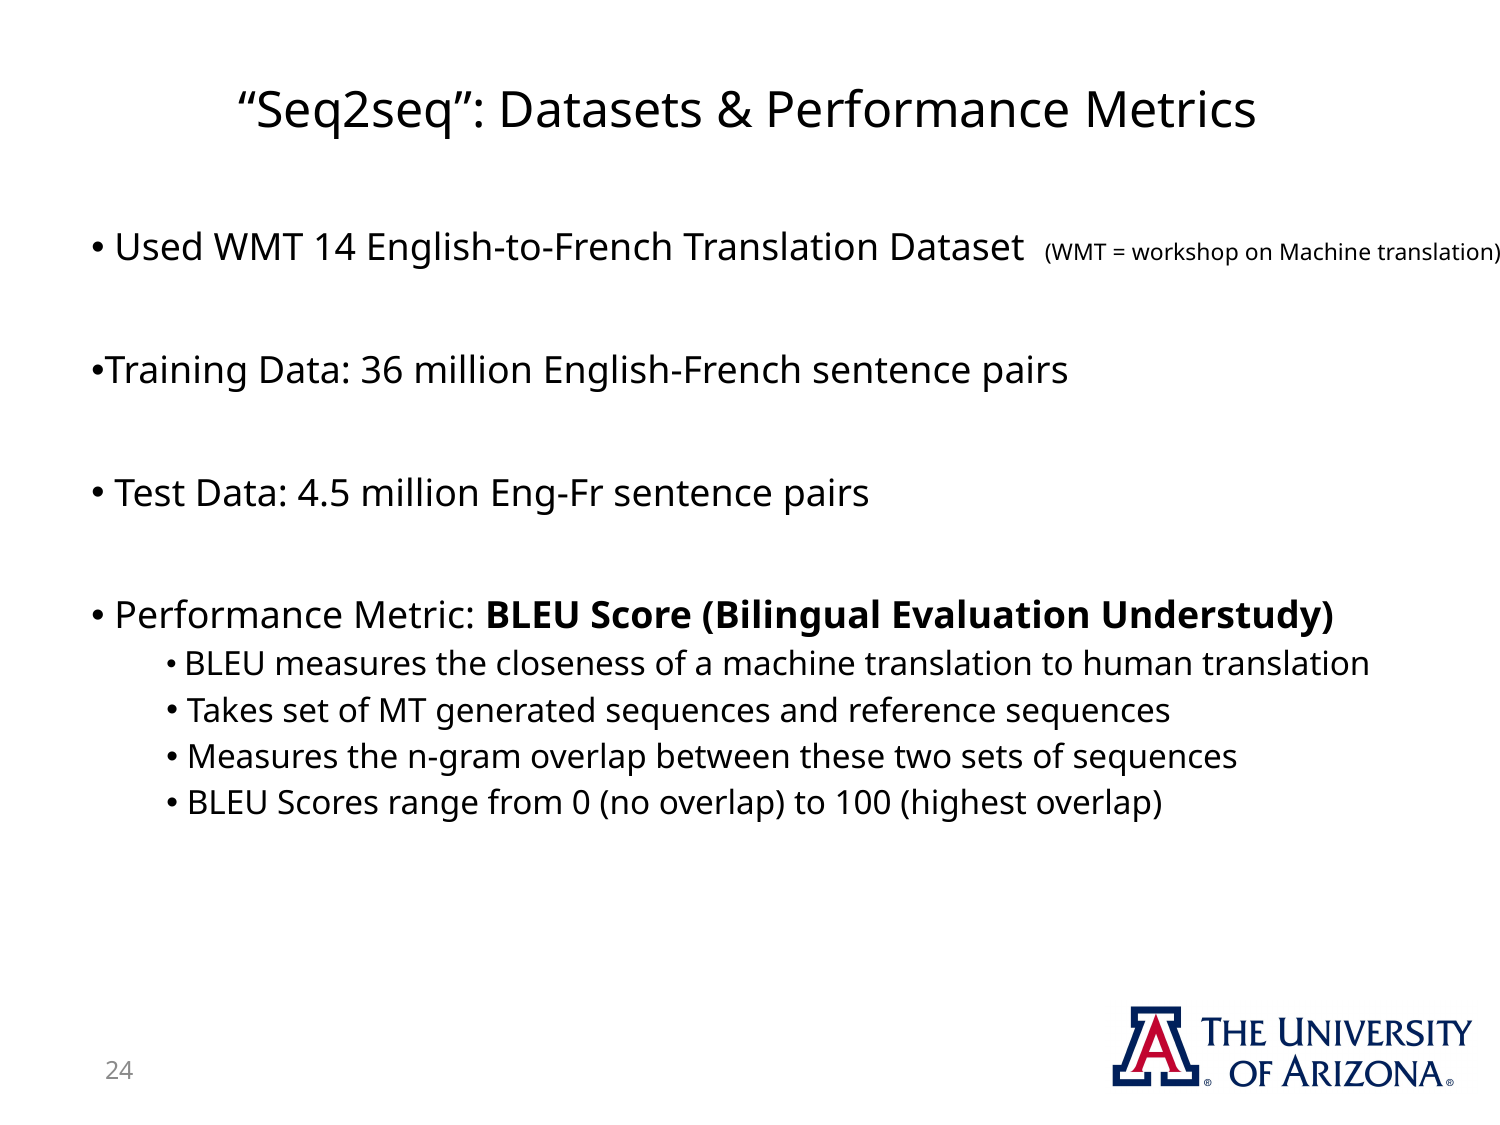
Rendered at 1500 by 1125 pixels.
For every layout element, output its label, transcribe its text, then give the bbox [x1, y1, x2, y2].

picture [1105, 1000, 1478, 1094]
title “Seq2seq”: Datasets & Performance Metrics [110, 34, 1386, 146]
subtitle Used WMT 14 English-to-French Translation Dataset (WMT = workshop on Machine translation) Training Data: 36 million English-French sentence pairs Test Data: 4.5 million Eng-Fr sentence pairs Performance Metric: BLEU Score (Bilingual Evaluation Understudy) BLEU measures the closeness of a machine translation to human translation Takes set of MT generated sequences and reference sequences Measures the n-gram overlap between these two sets of sequences BLEU Scores range from 0 (no overlap) to 100 (highest overlap) [76, 220, 1500, 957]
slide_number 24 [76, 1049, 149, 1094]
